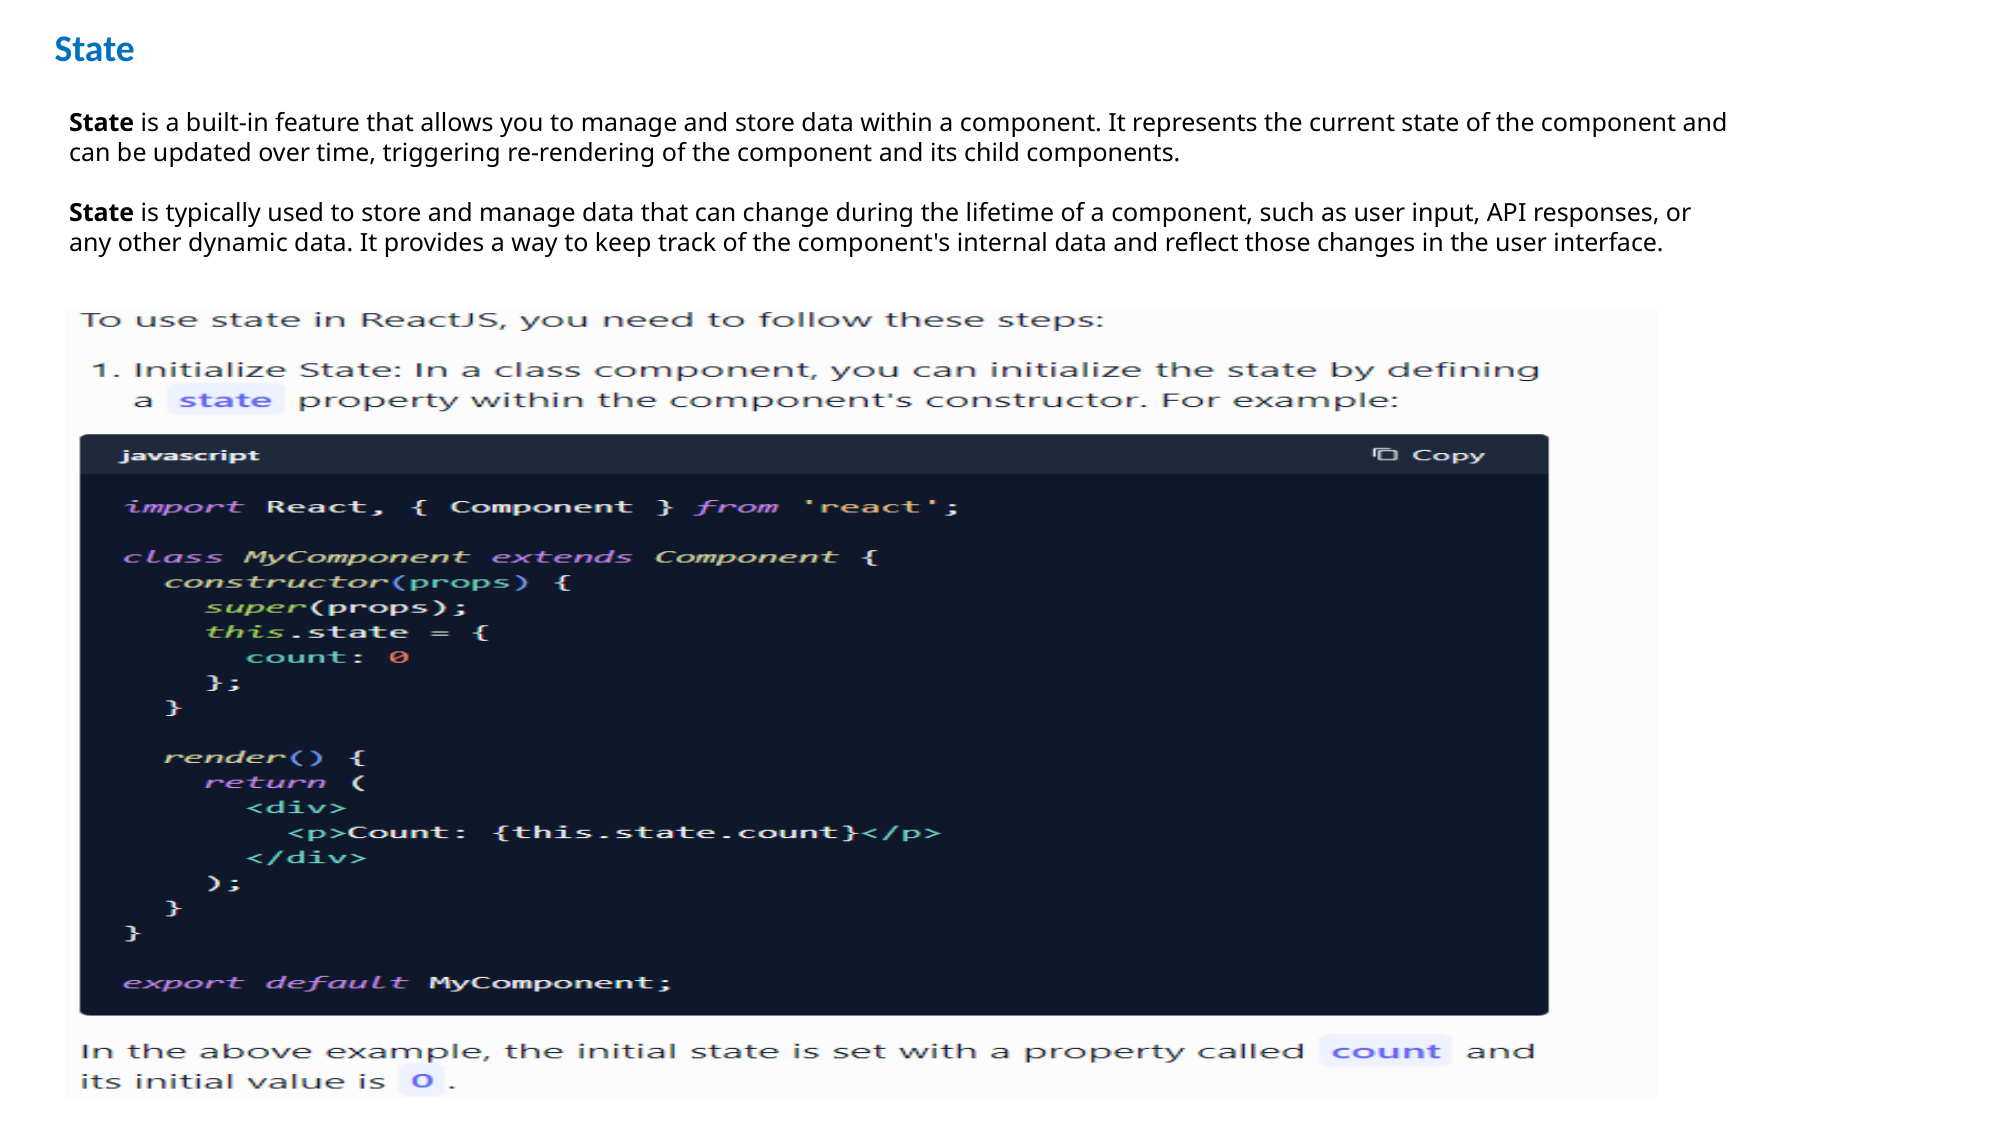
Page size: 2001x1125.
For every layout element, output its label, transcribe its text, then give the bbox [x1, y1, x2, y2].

picture [65, 308, 1658, 1098]
text_box State is a built-in feature that allows you to manage and store data within a component. It represents the current state of the component and can be updated over time, triggering re-rendering of the component and its child components. State is typically used to store and manage data that can change during the lifetime of a component, such as user input, API responses, or any other dynamic data. It provides a way to keep track of the component's internal data and reflect those changes in the user interface. [54, 99, 1758, 264]
text_box State [39, 16, 1014, 77]
